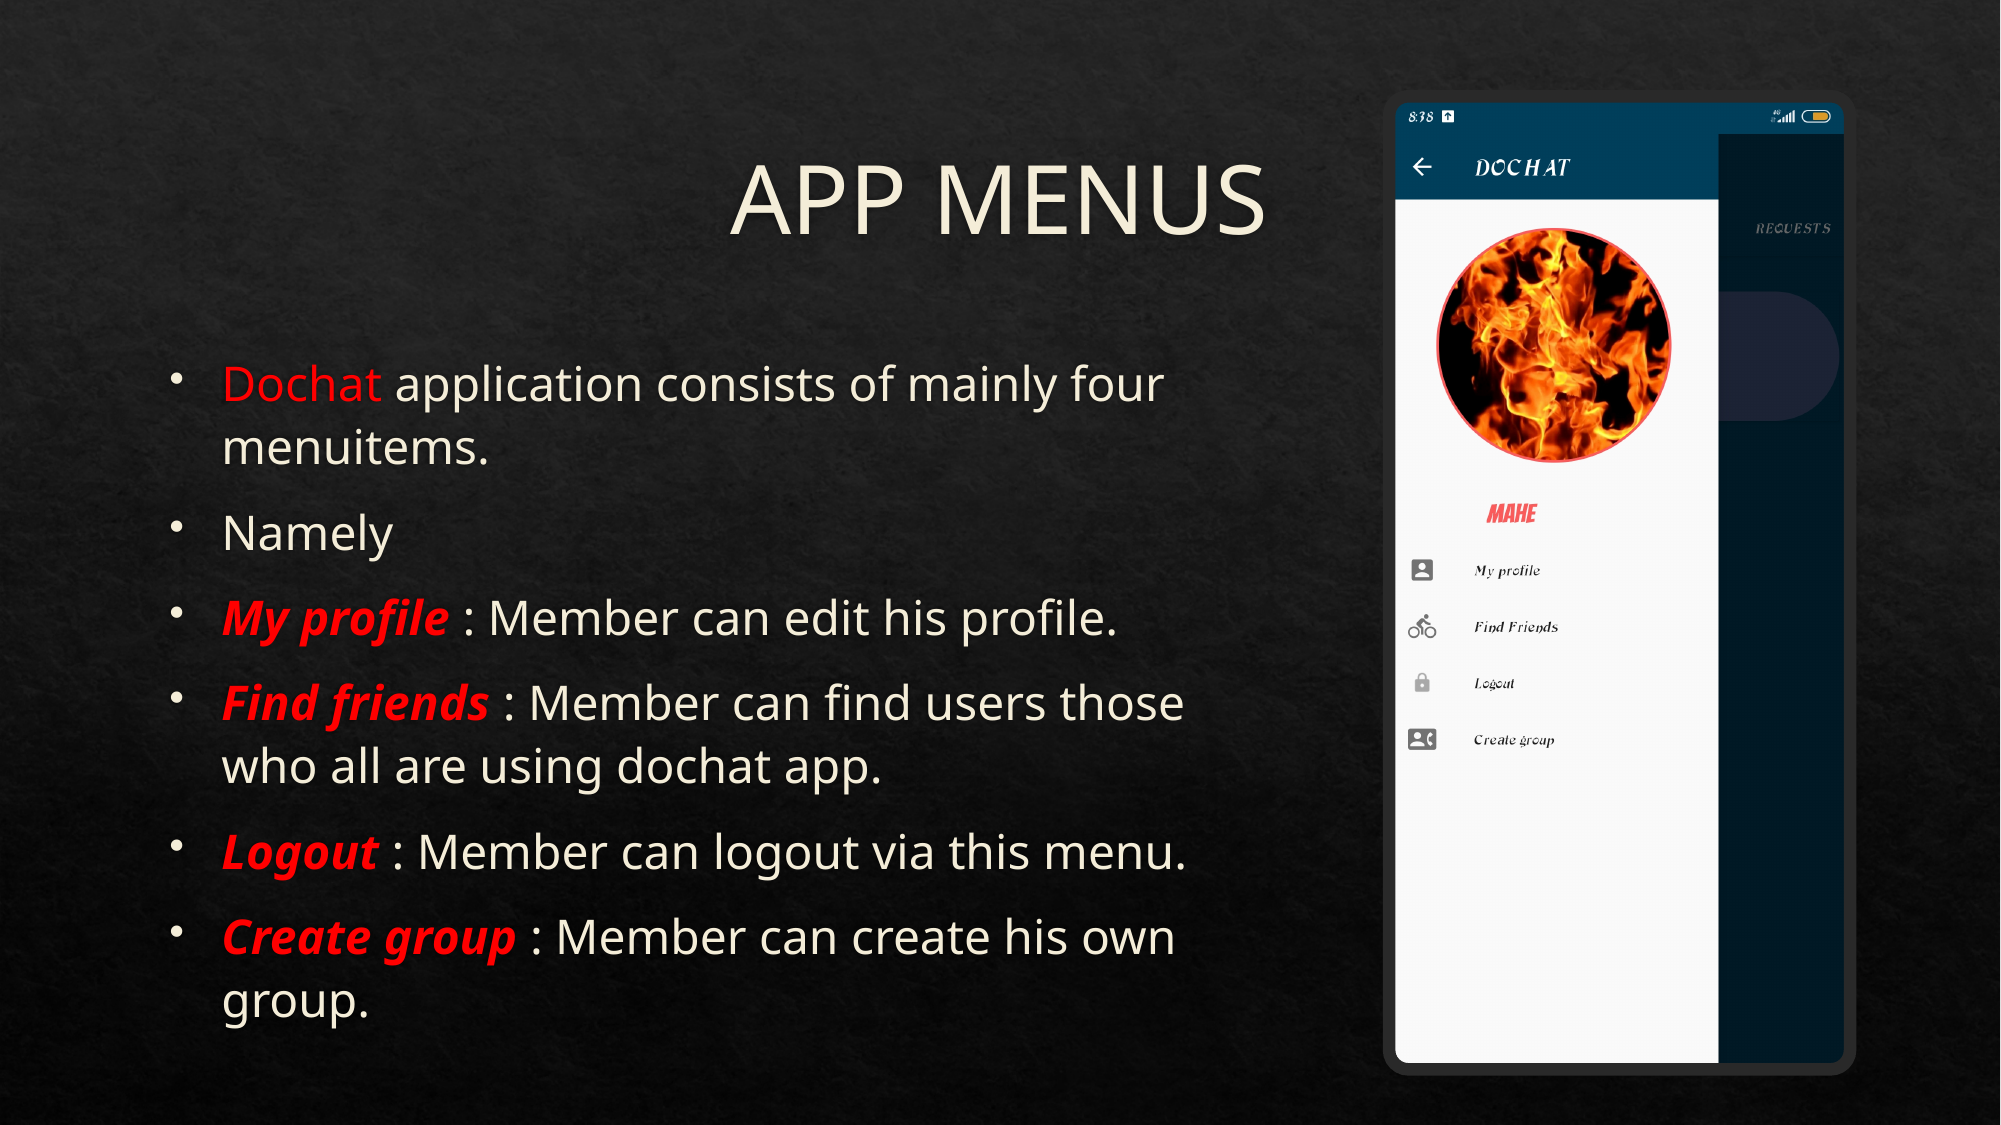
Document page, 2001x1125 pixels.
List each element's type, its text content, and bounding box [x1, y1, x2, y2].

list Dochat application consists of mainly four menuitems. Namely My profile : Member can edit his profile. Find friends : Member can find users those who all are using dochat app. Logout : Member can logout via this menu. Create group : Member can create his own group. [149, 340, 1282, 950]
title APP MENUS [149, 99, 1381, 307]
picture [1388, 95, 1851, 1070]
